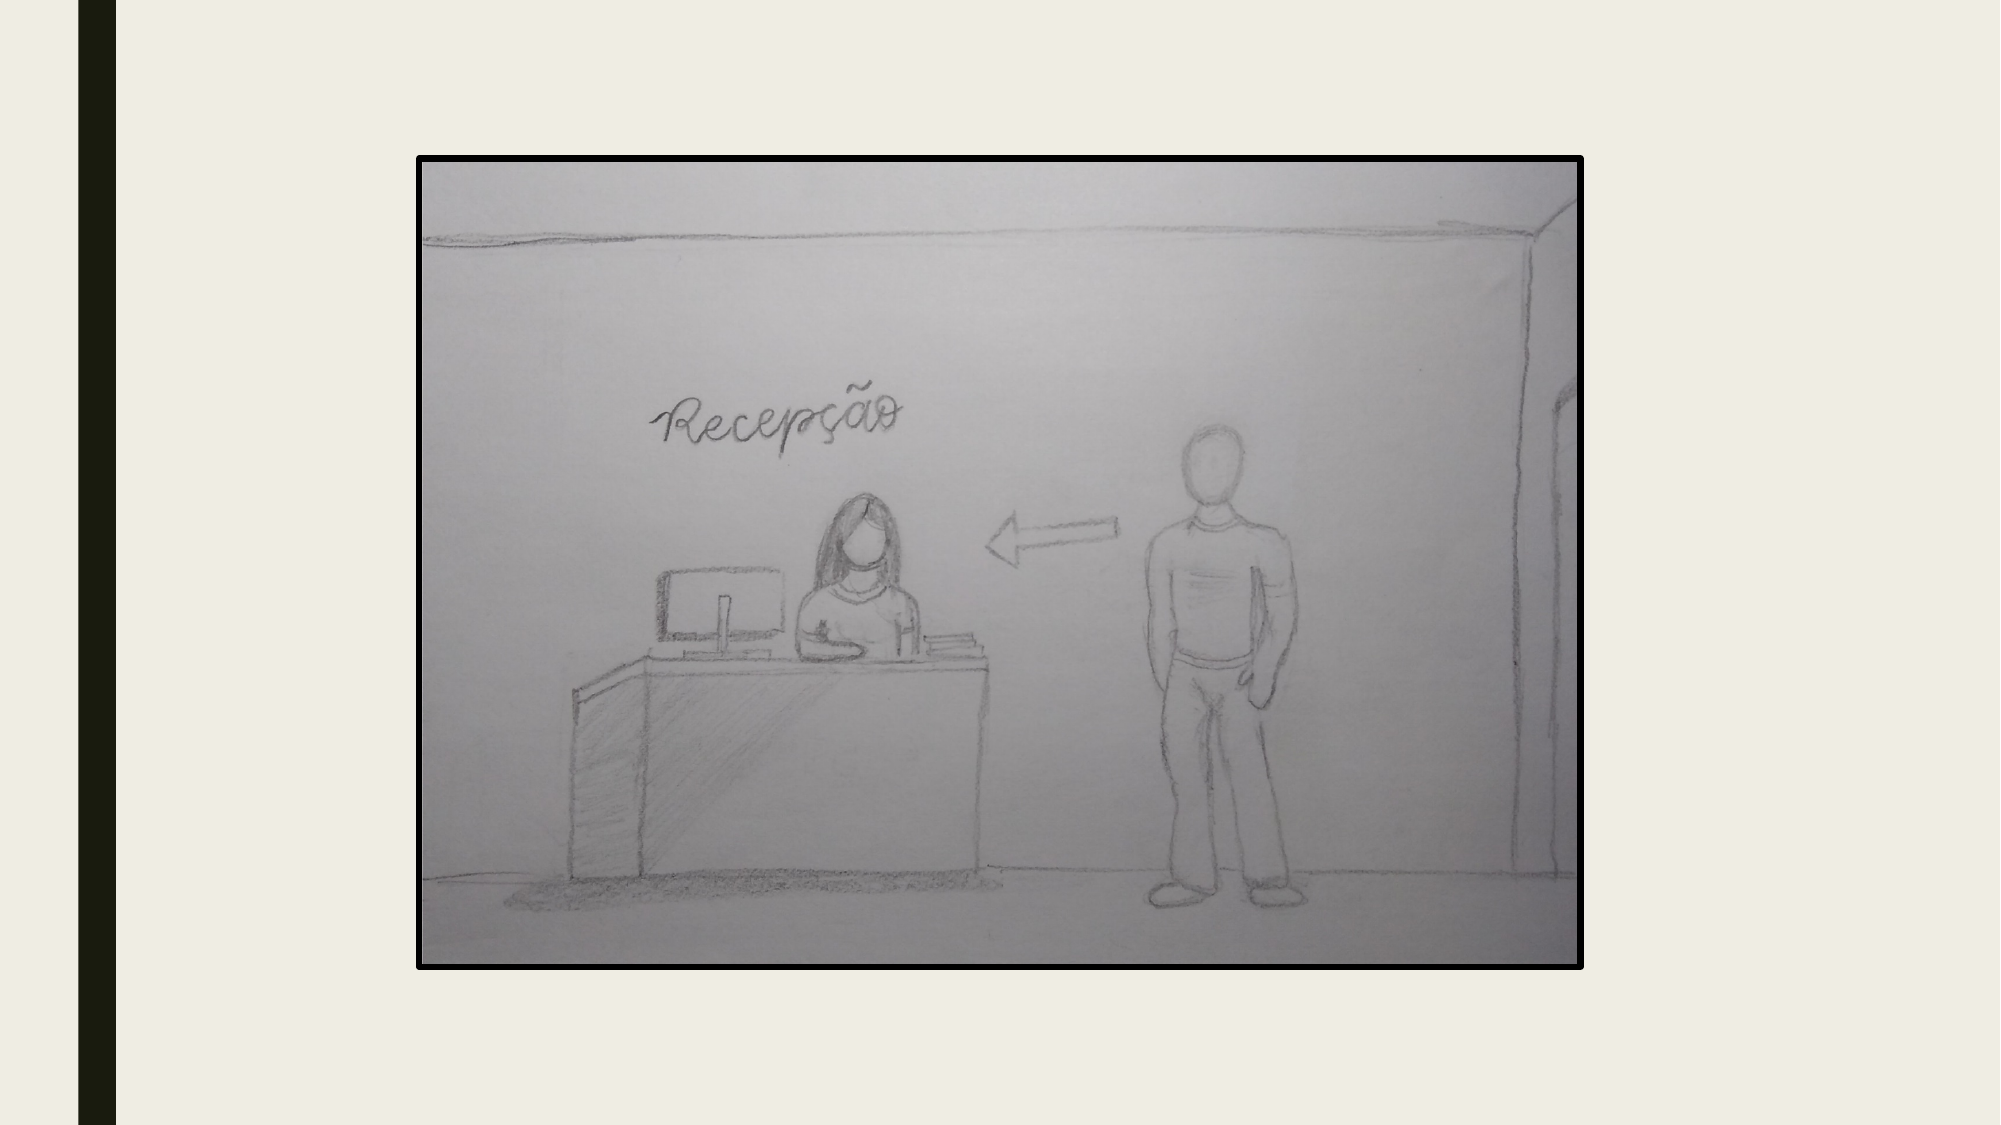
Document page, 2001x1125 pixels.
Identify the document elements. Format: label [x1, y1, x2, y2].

picture [422, 0, 1577, 1125]
